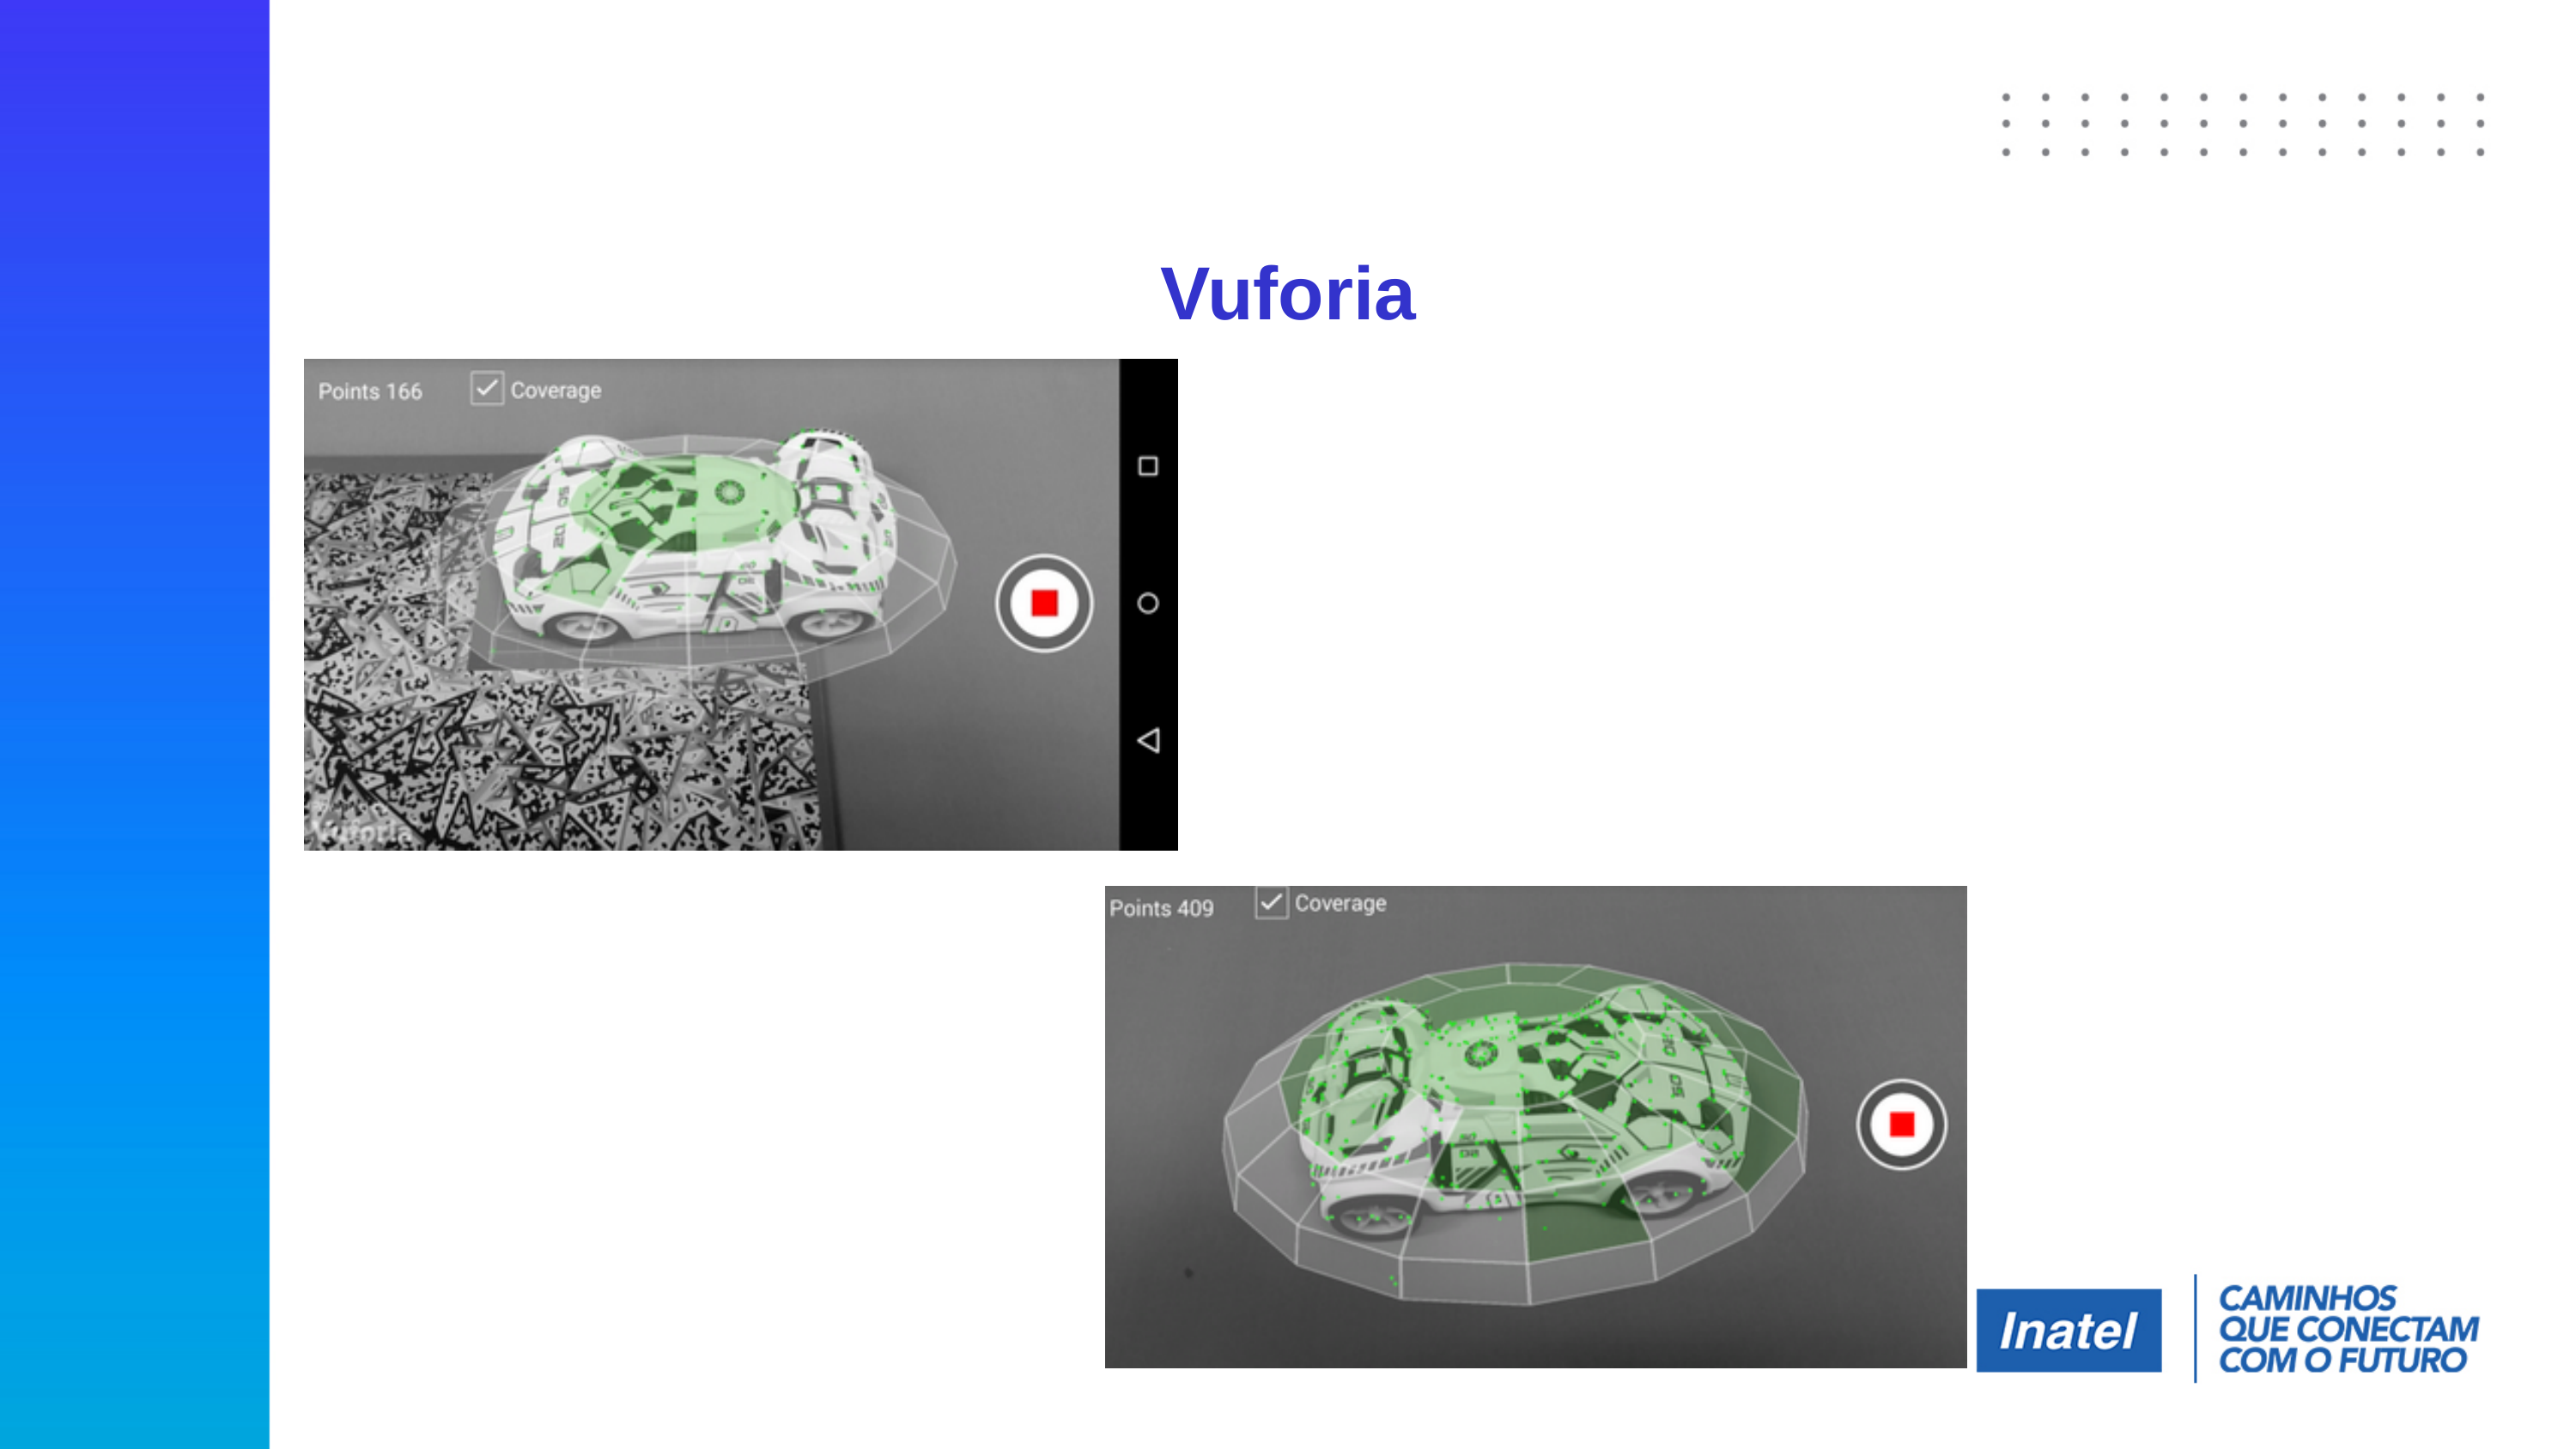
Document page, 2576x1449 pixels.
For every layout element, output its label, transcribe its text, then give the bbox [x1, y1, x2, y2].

text_box [386, 313, 2255, 431]
picture [0, 0, 2576, 1449]
text_box Vuforia [466, 225, 2110, 313]
